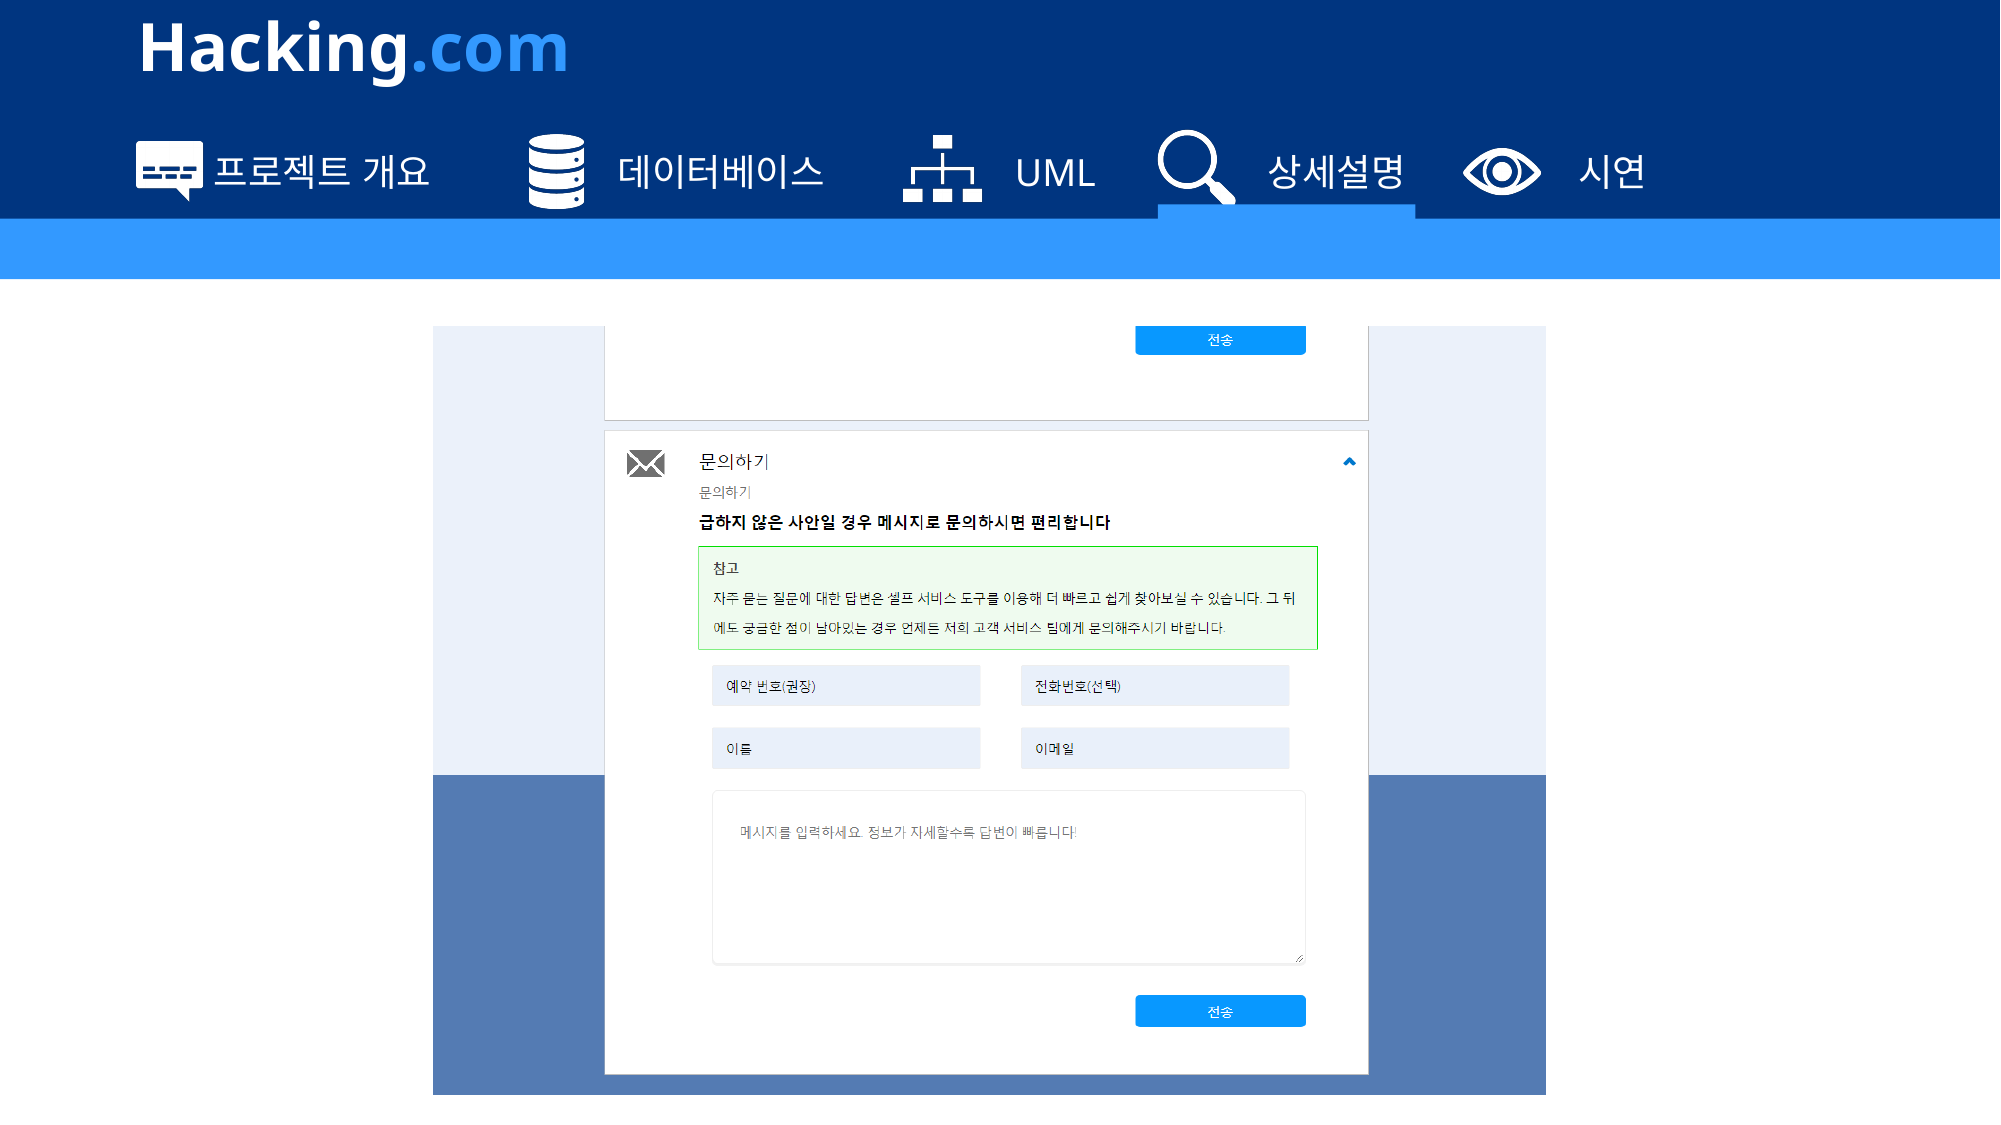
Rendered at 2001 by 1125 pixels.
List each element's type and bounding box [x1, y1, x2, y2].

text_box [0, 0, 2000, 280]
picture [433, 326, 1546, 1095]
